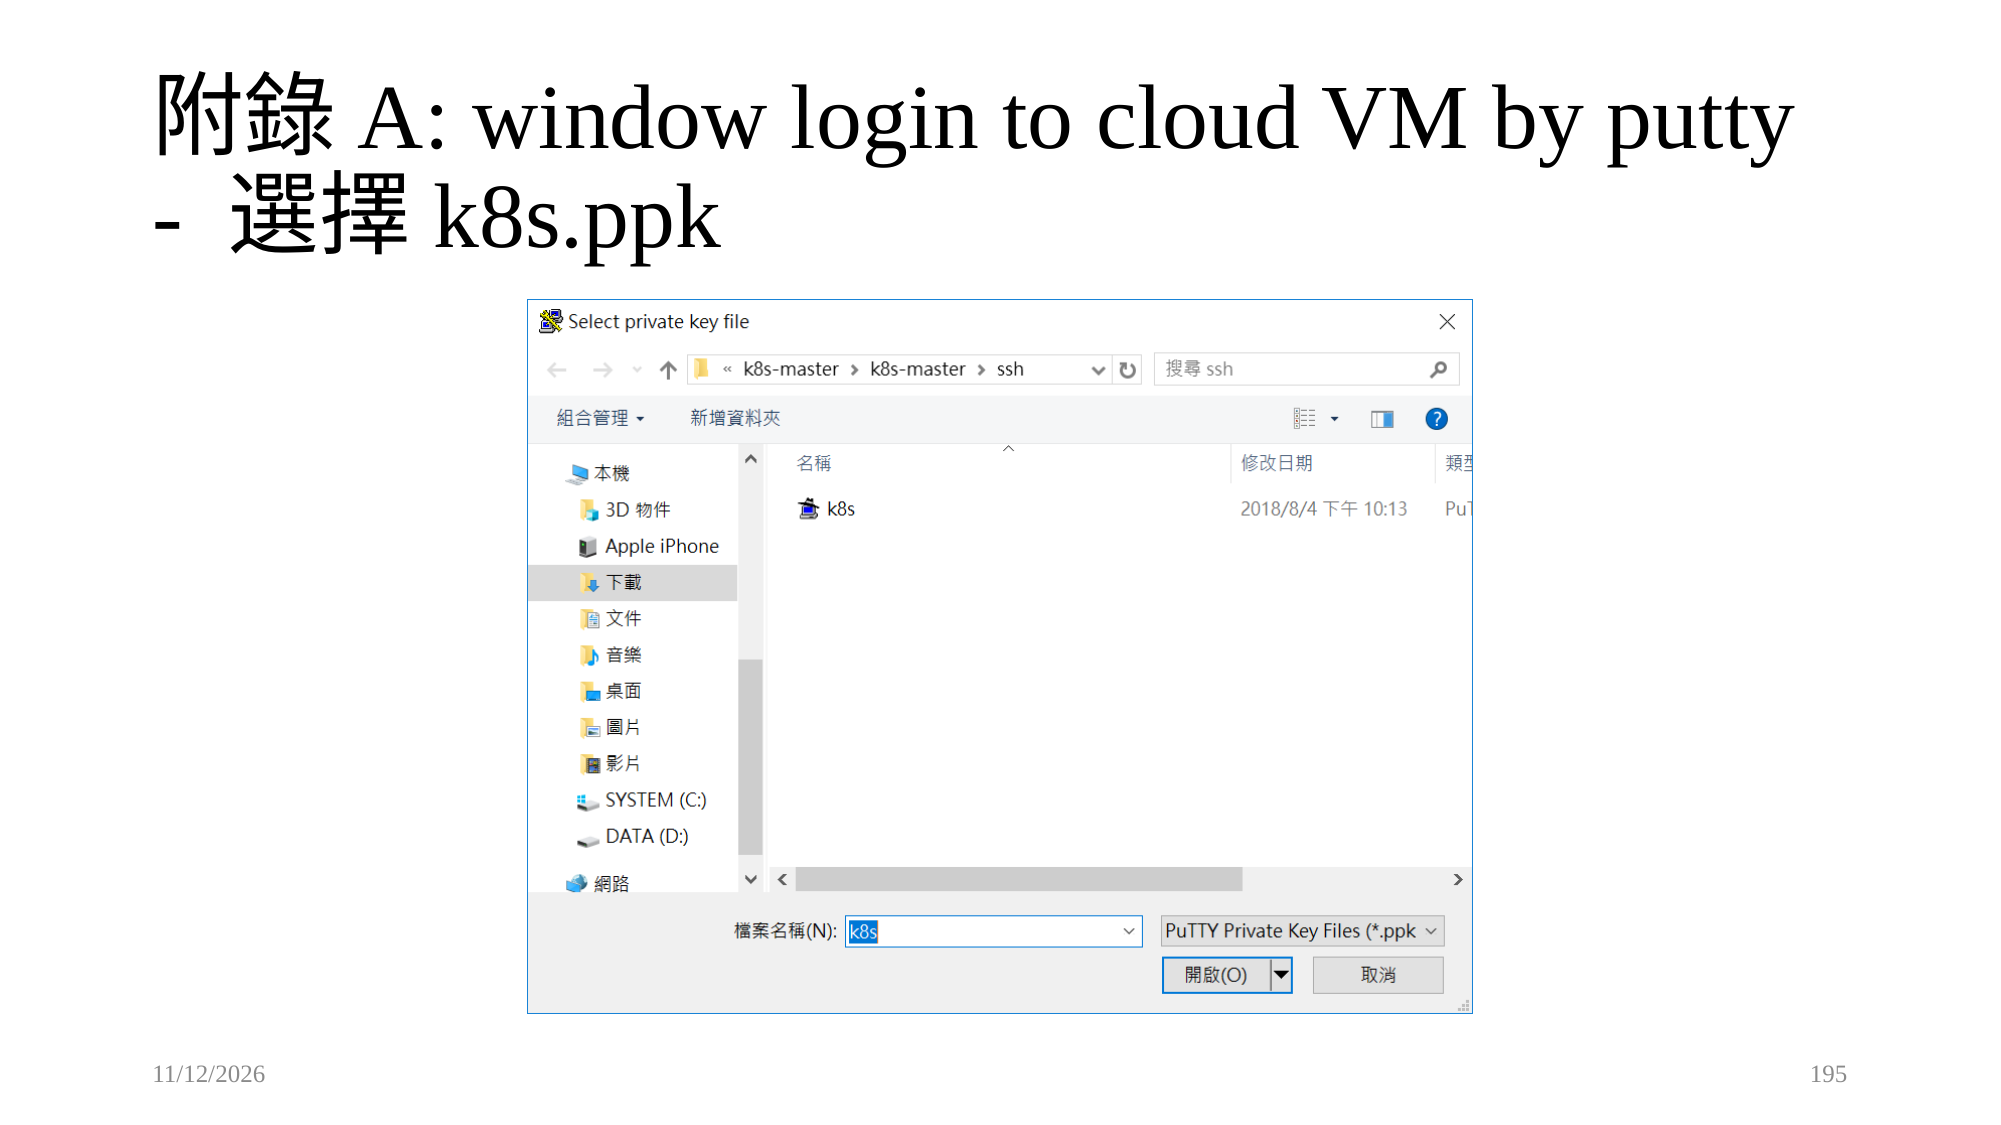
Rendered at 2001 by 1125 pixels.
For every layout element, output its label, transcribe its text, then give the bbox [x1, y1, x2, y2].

slide_number 195 [1412, 1042, 1863, 1103]
title 附錄A: window login to cloud VM by putty - 選擇k8s.ppk [137, 59, 1863, 278]
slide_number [137, 1042, 588, 1103]
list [527, 299, 1473, 1014]
